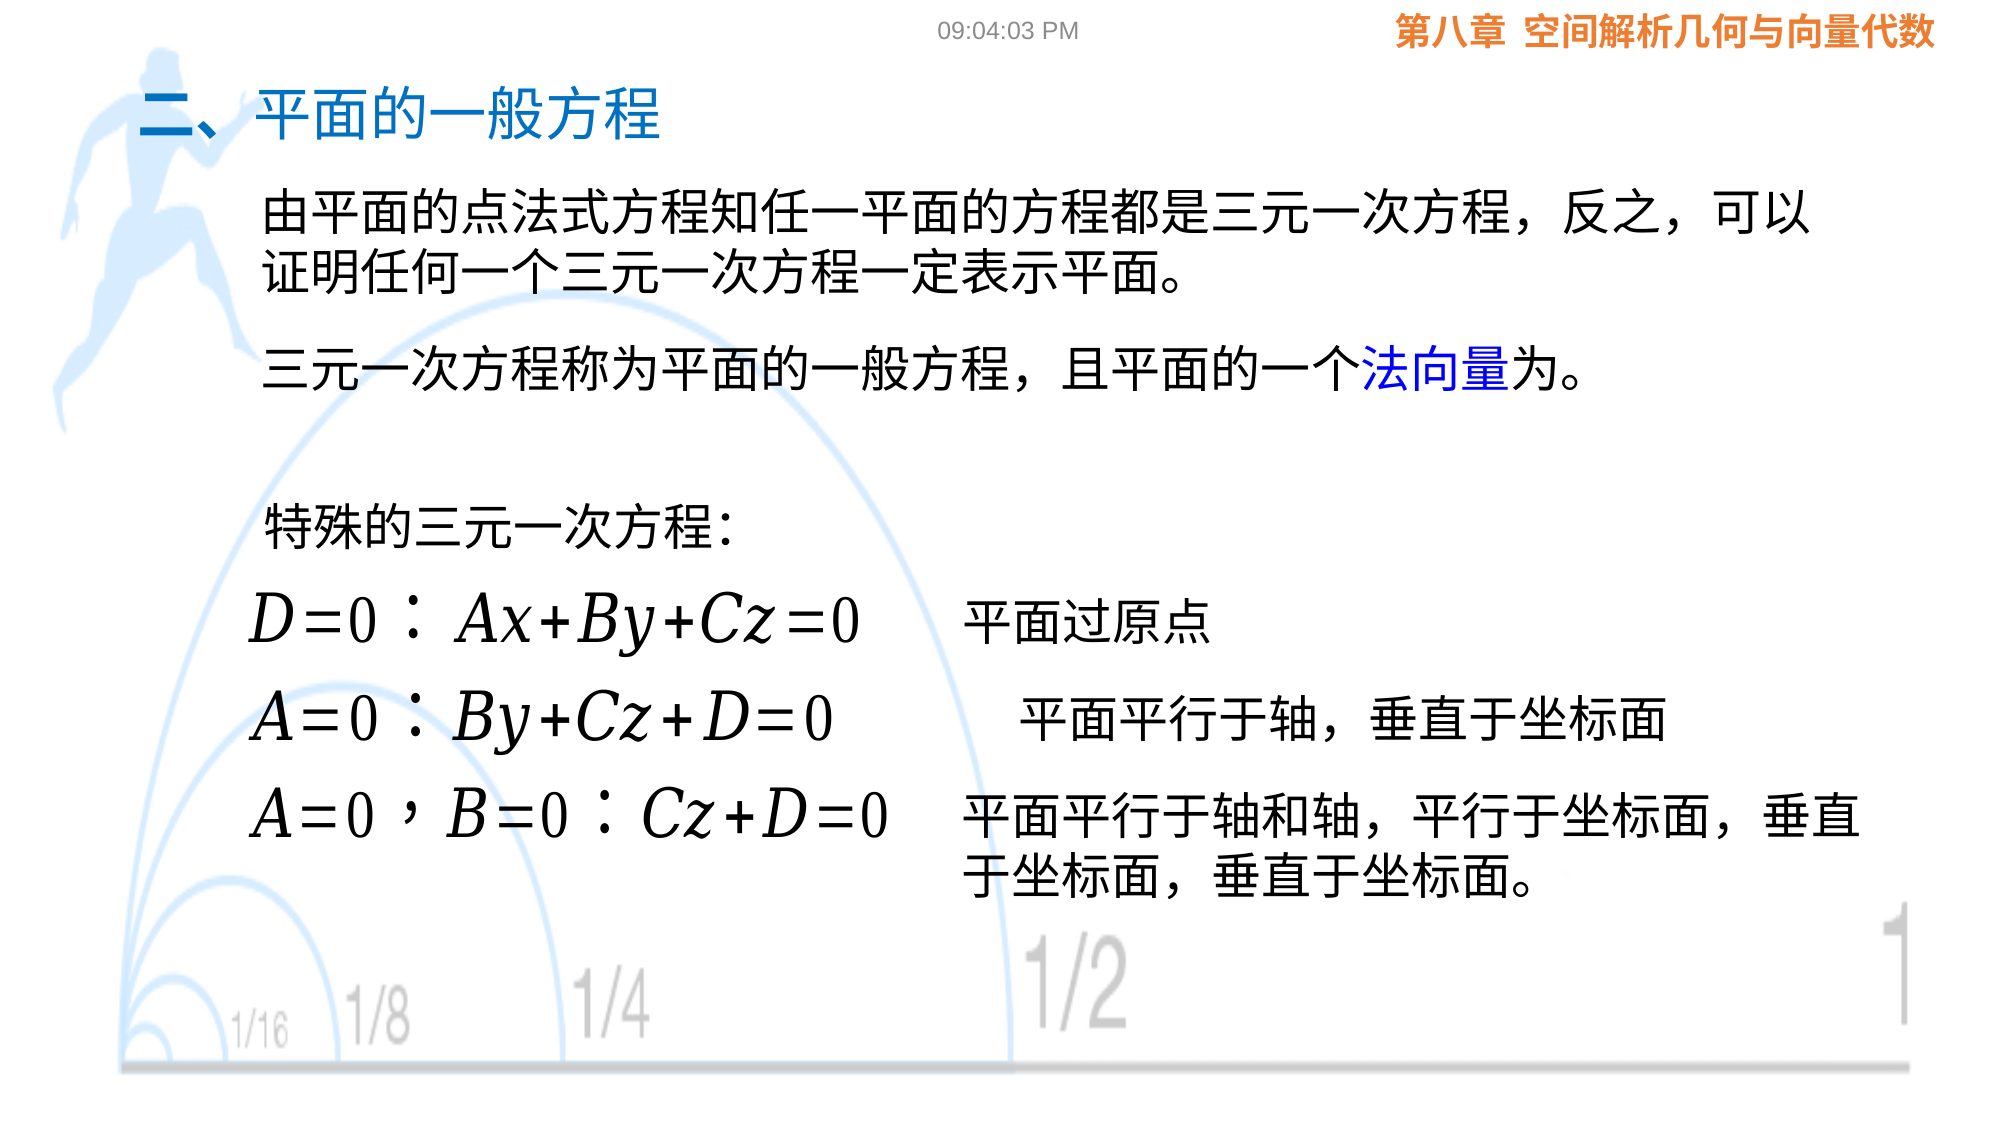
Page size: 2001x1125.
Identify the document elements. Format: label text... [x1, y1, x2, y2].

text_box 平面过原点 [947, 583, 1228, 658]
text_box 二、平面的一般方程 [122, 60, 798, 173]
text_box 特殊的三元一次方程： [248, 488, 779, 563]
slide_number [922, 0, 1102, 60]
